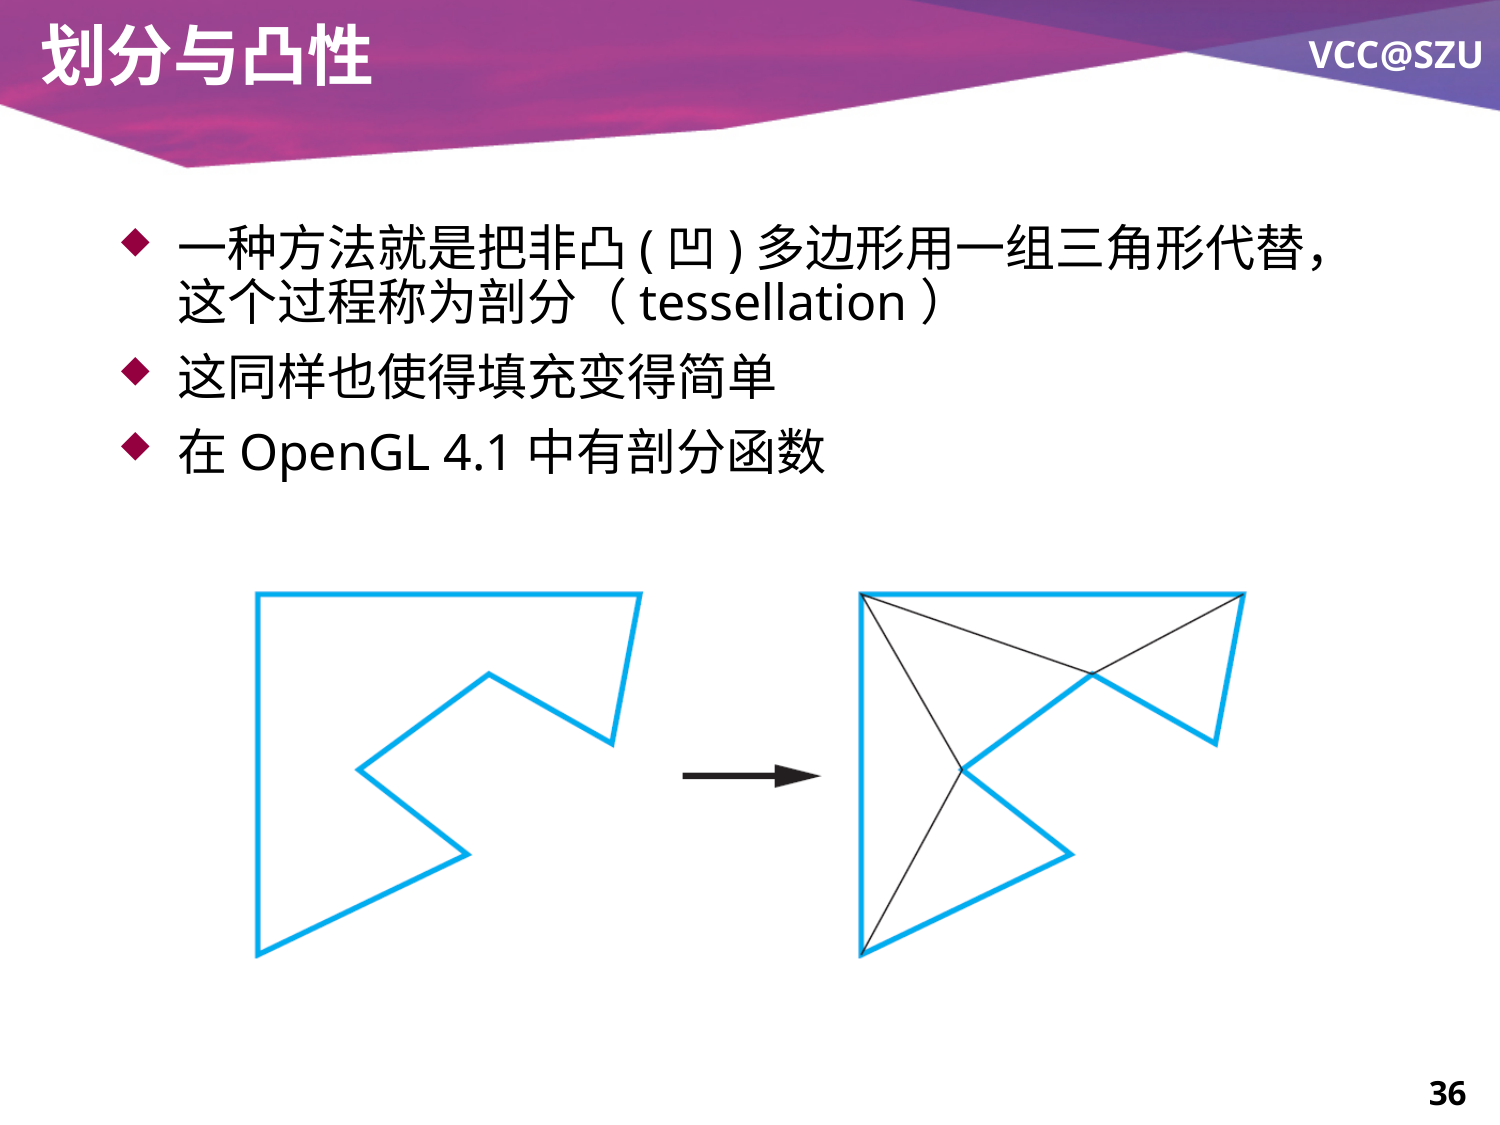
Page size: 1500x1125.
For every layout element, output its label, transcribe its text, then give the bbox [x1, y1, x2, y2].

list 一种方法就是把非凸(凹)多边形用一组三角形代替，这个过程称为剖分（tessellation） 这同样也使得填充变得简单 在OpenGL 4.1中有剖分函数 [103, 216, 1397, 930]
slide_number 36 [1384, 1065, 1500, 1125]
picture [0, 0, 1500, 1125]
title 划分与凸性 [25, 15, 1320, 104]
